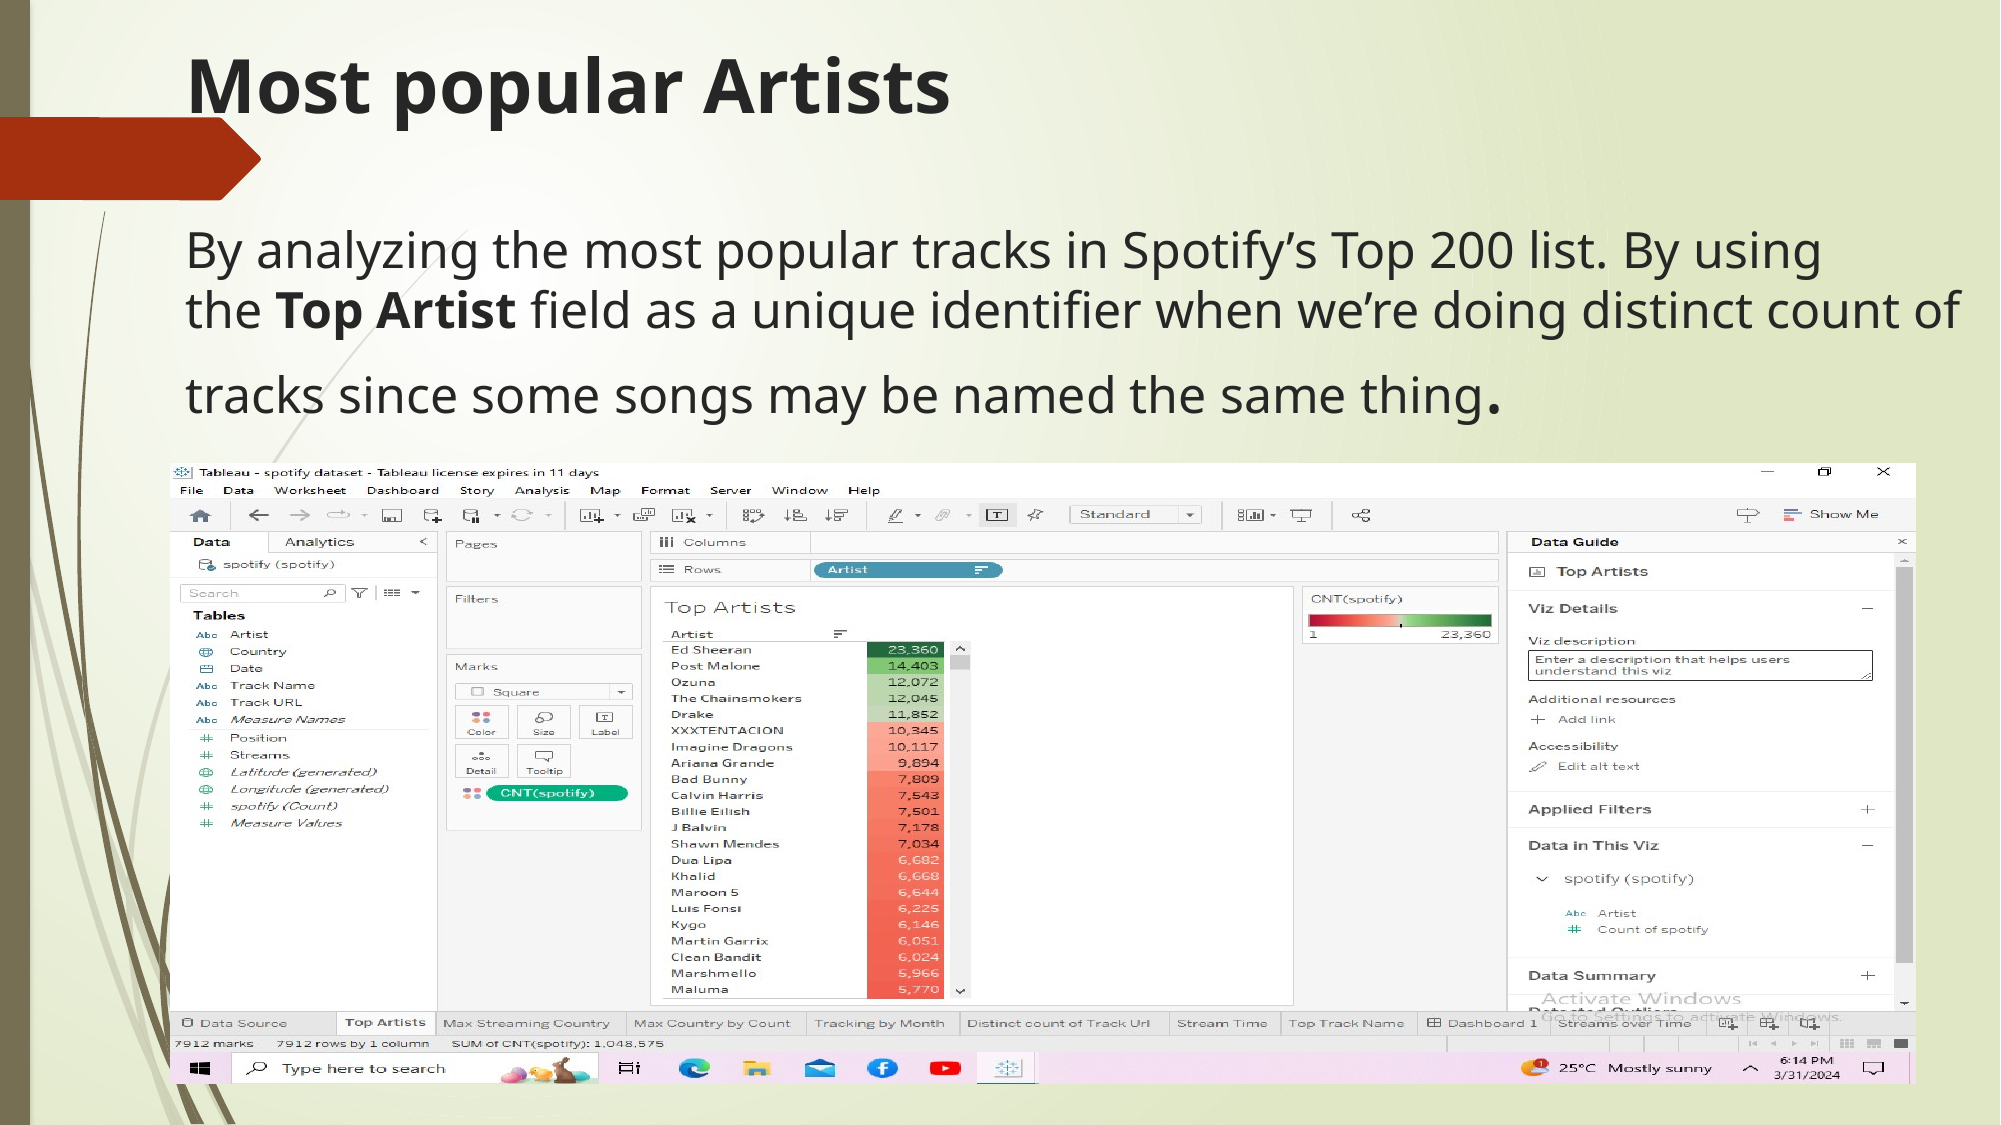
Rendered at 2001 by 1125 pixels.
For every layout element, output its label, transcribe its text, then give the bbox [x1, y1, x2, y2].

title Most popular Artists By analyzing the most popular tracks in Spotify’s Top 200 list. By using the Top Artist field as a unique identifier when we’re doing distinct count of tracks since some songs may be named the same thing. [170, 30, 2000, 1125]
picture [170, 463, 1917, 1085]
